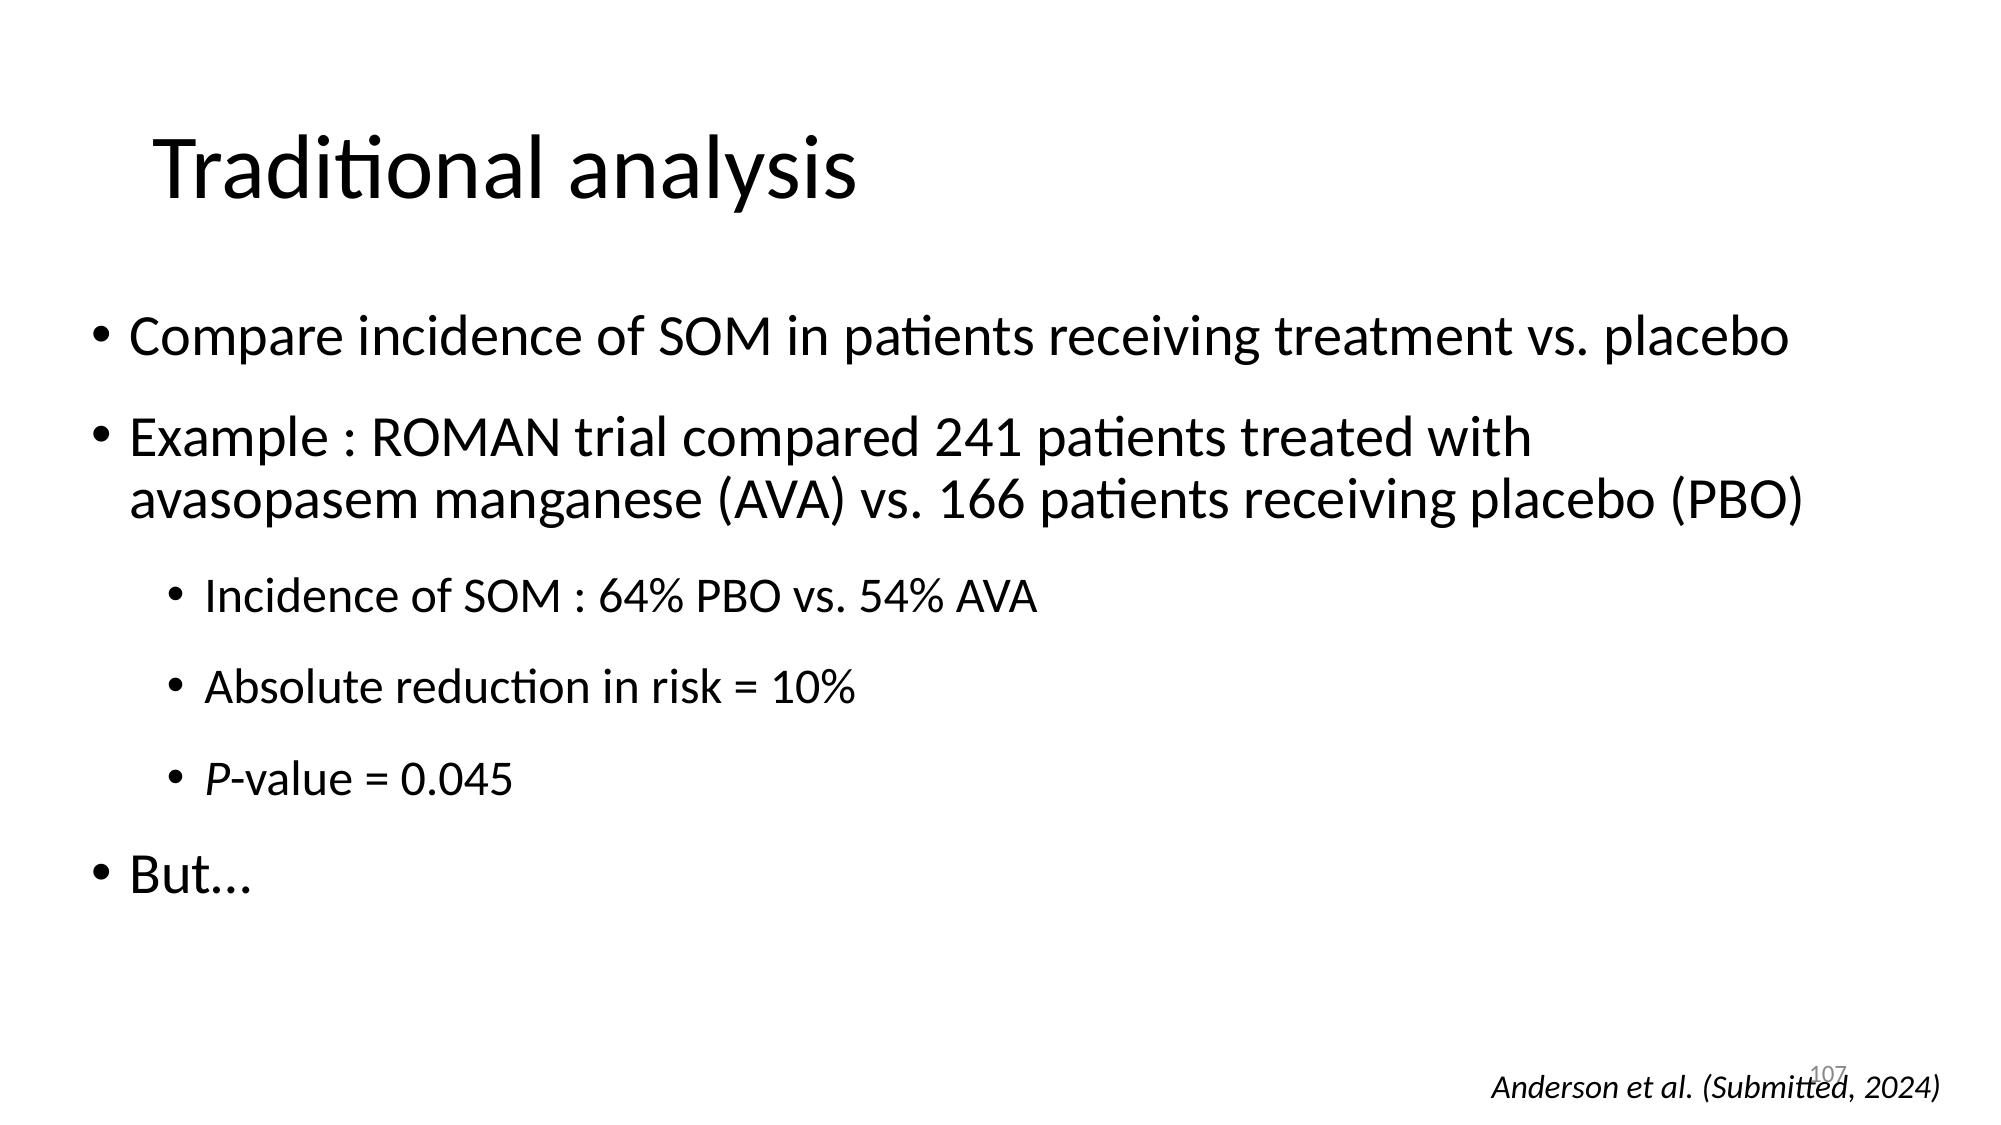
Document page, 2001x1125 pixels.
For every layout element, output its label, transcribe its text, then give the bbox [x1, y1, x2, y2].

text_box Anderson et al. (Submitted, 2024) [1476, 1057, 1981, 1125]
list Compare incidence of SOM in patients receiving treatment vs. placebo Example : ROMAN trial compared 241 patients treated with avasopasem manganese (AVA) vs. 166 patients receiving placebo (PBO) Incidence of SOM : 64% PBO vs. 54% AVA Absolute reduction in risk = 10% P-value = 0.045 But… [76, 297, 1840, 1012]
slide_number ‹#› [1412, 1042, 1863, 1103]
title Traditional analysis [137, 59, 1863, 278]
